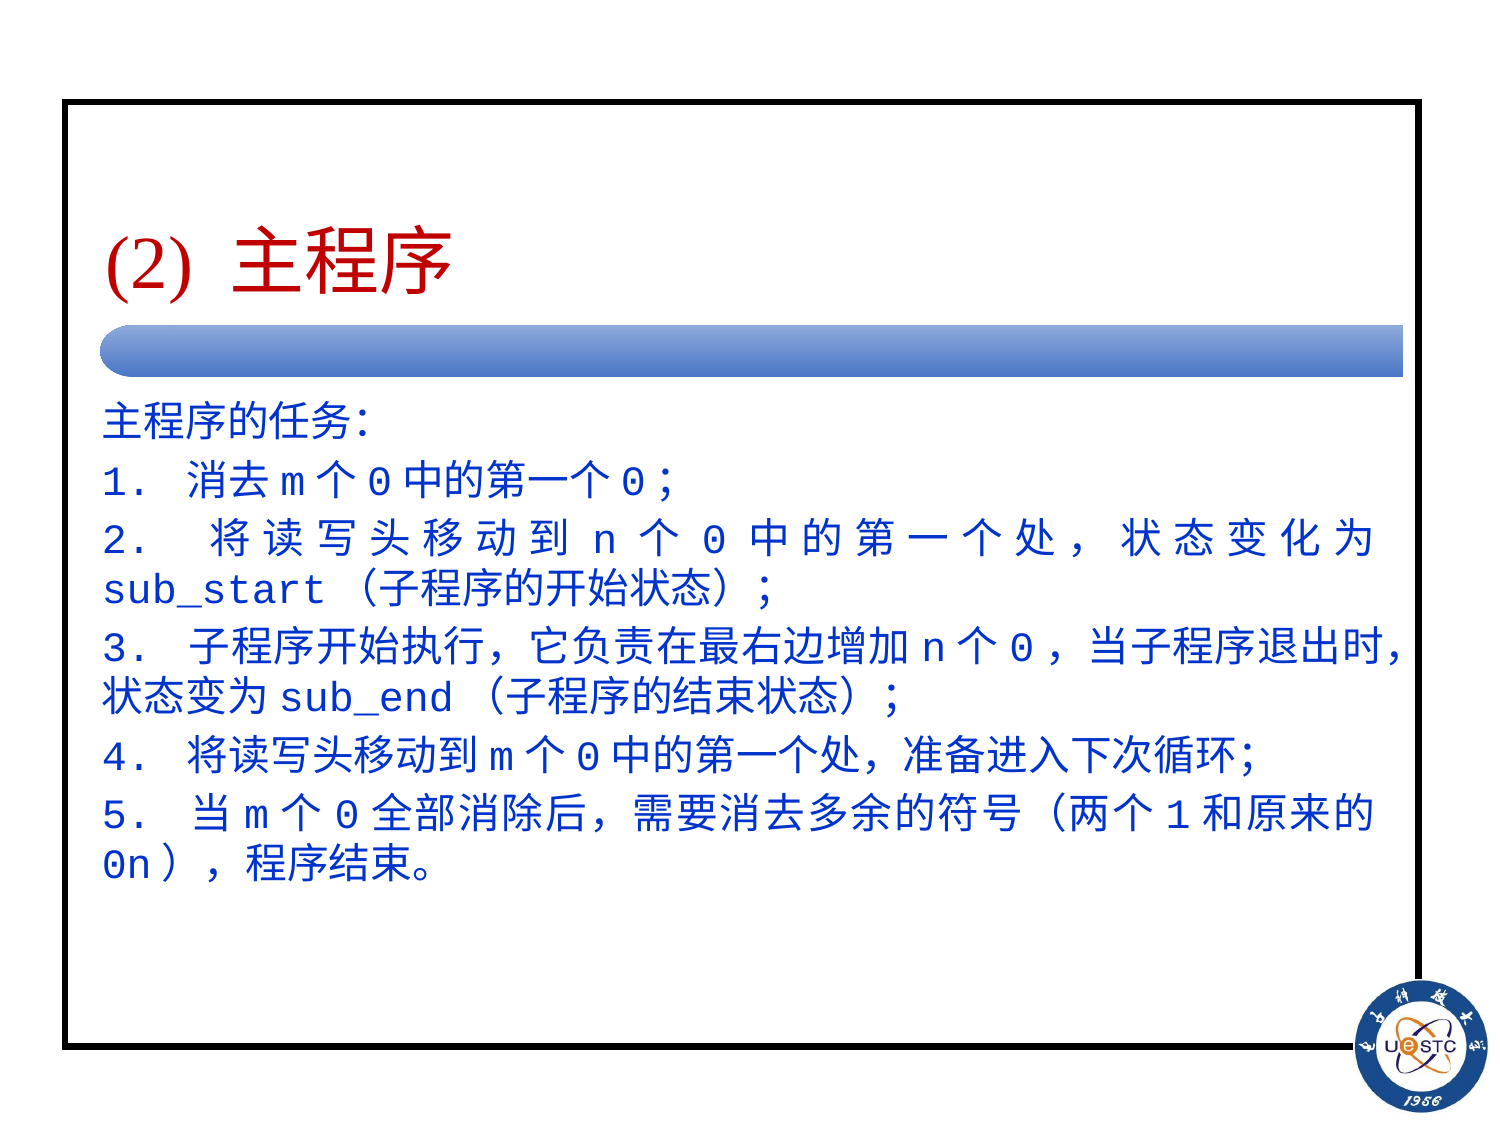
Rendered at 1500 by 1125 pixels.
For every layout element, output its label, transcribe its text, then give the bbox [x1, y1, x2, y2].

list 主程序的任务： 1. 消去m个0中的第一个0； 2. 将读写头移动到n个0中的第一个处，状态变化为sub_start（子程序的开始状态）； 3. 子程序开始执行，它负责在最右边增加n个0，当子程序退出时，状态变为sub_end（子程序的结束状态）； 4. 将读写头移动到m个0中的第一个处，准备进入下次循环； 5. 当m个0全部消除后，需要消去多余的符号（两个1和原来的0n），程序结束。 [87, 387, 1400, 1035]
picture [1353, 979, 1489, 1114]
title (2) 主程序 [90, 125, 1403, 313]
